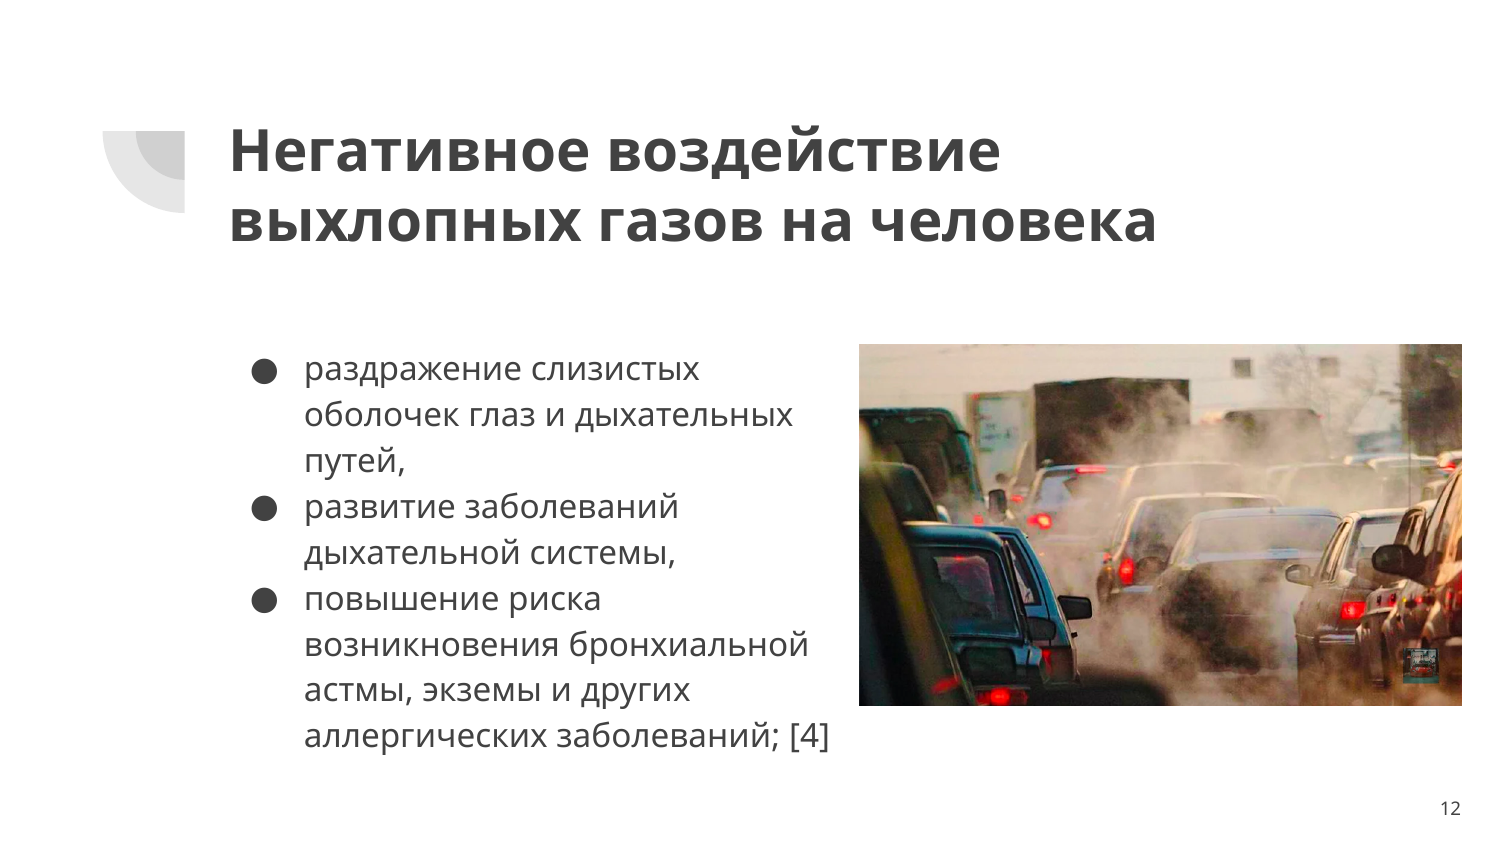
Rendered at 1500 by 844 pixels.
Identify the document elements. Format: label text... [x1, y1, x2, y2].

title Негативное воздействие выхлопных газов на человека [213, 98, 1368, 263]
list раздражение слизистых оболочек глаз и дыхательных путей, развитие заболеваний дыхательной системы, повышение риска возникновения бронхиальной астмы, экземы и других аллергических заболеваний; [4] [213, 326, 849, 744]
slide_number ‹#› [1386, 777, 1477, 842]
picture [859, 344, 1462, 707]
